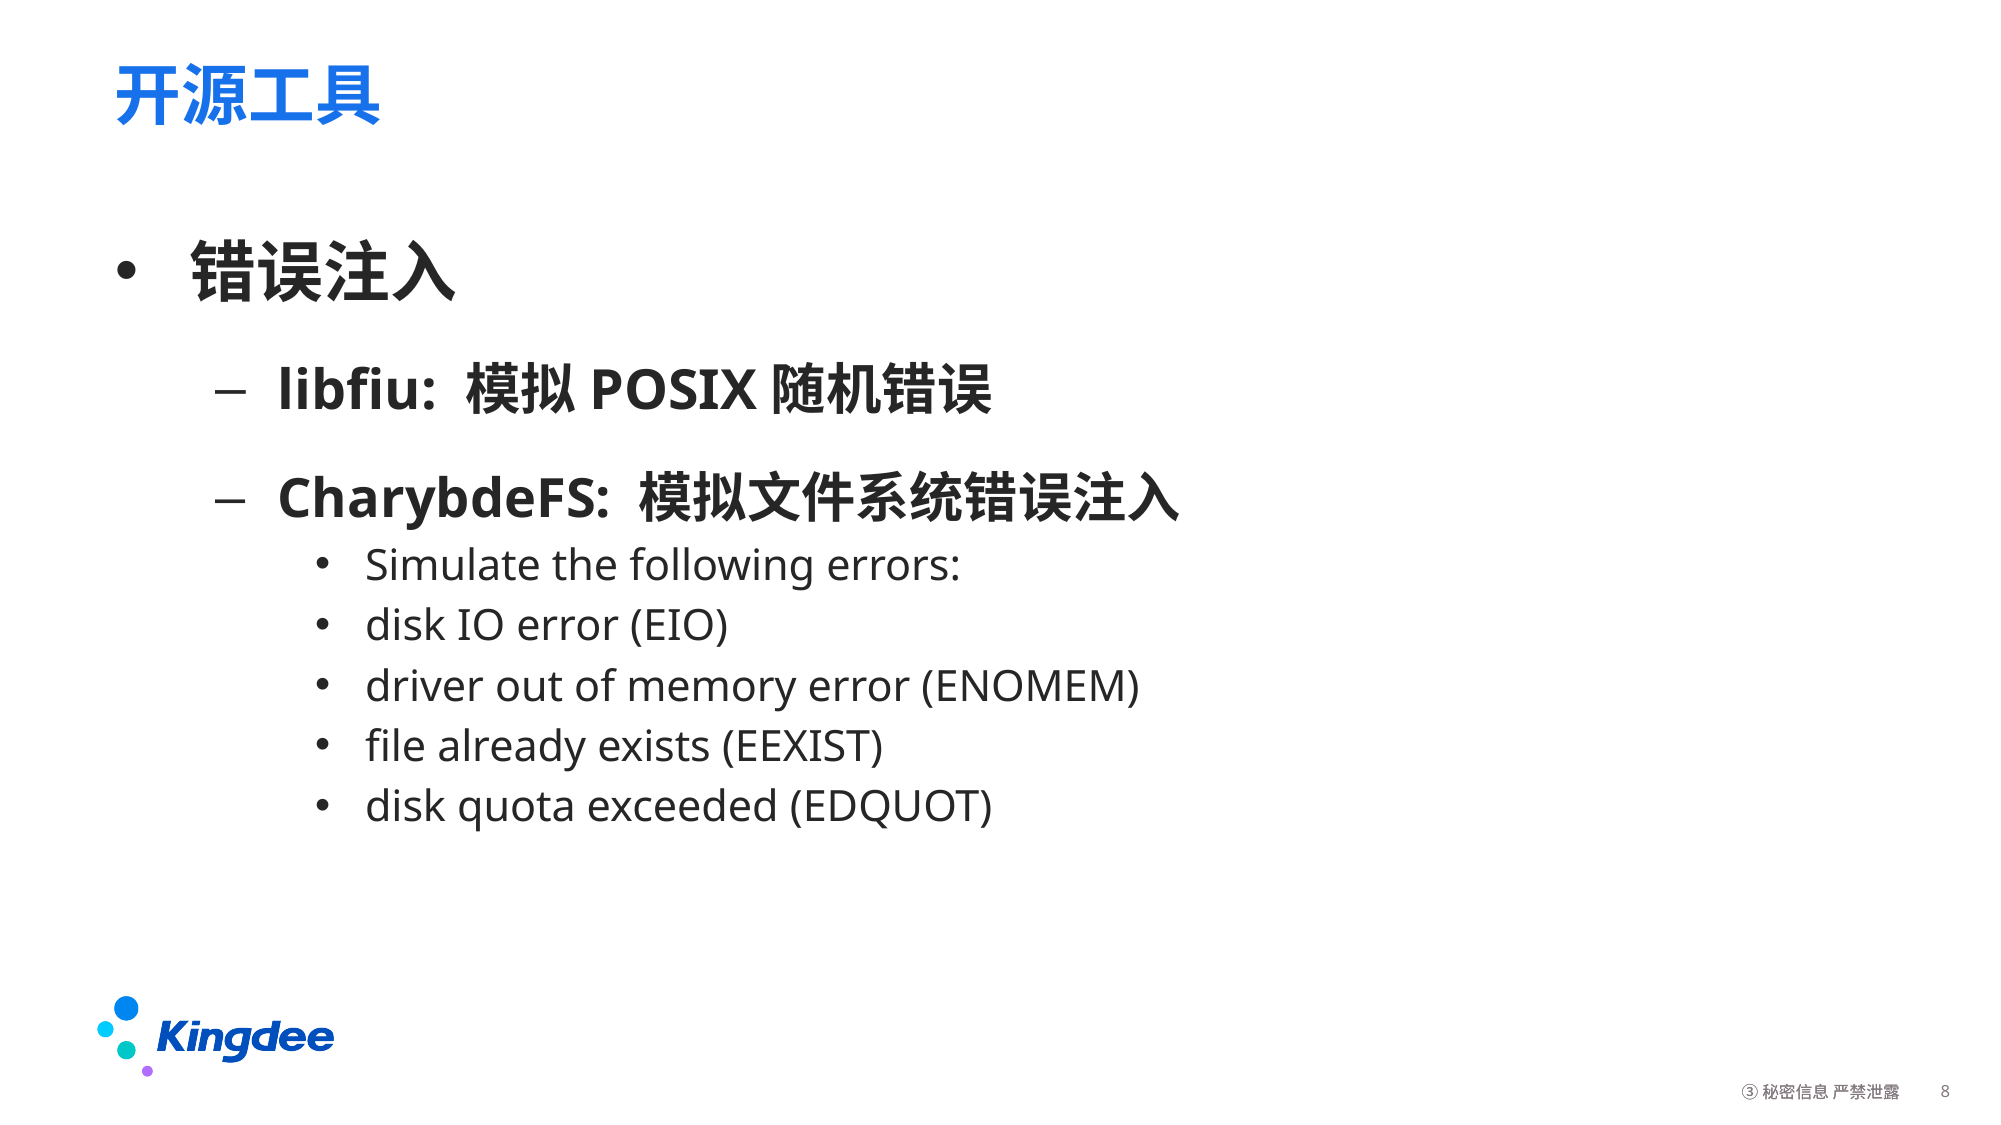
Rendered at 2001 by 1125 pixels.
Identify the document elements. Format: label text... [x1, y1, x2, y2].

title 开源工具 [99, 45, 1900, 181]
picture [97, 995, 334, 1077]
list 错误注入 libfiu: 模拟POSIX随机错误 CharybdeFS: 模拟文件系统错误注入 Simulate the following errors: disk IO error (EIO) driver out of memory error (ENOMEM) file already exists (EEXIST) disk quota exceeded (EDQUOT) [99, 181, 1900, 980]
